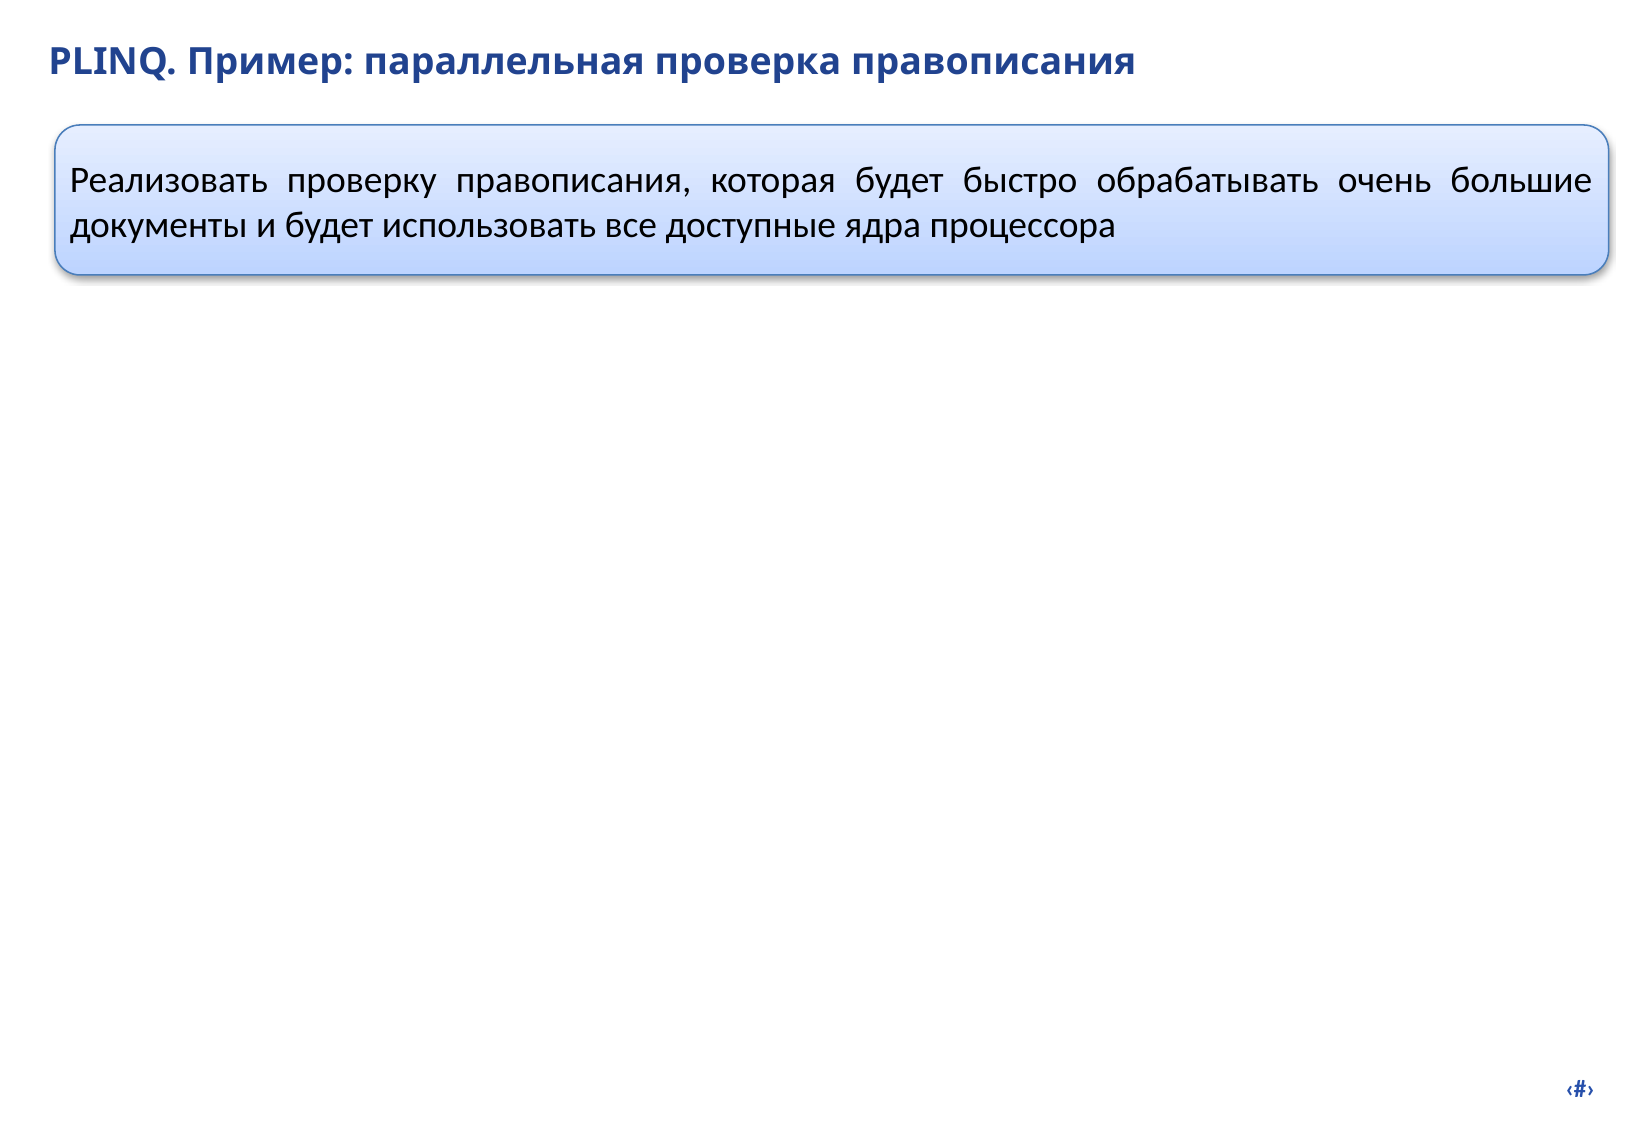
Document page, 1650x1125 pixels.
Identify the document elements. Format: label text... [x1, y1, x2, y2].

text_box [54, 124, 1609, 276]
title PLINQ. Пример: параллельная проверка правописания [40, 28, 1617, 90]
